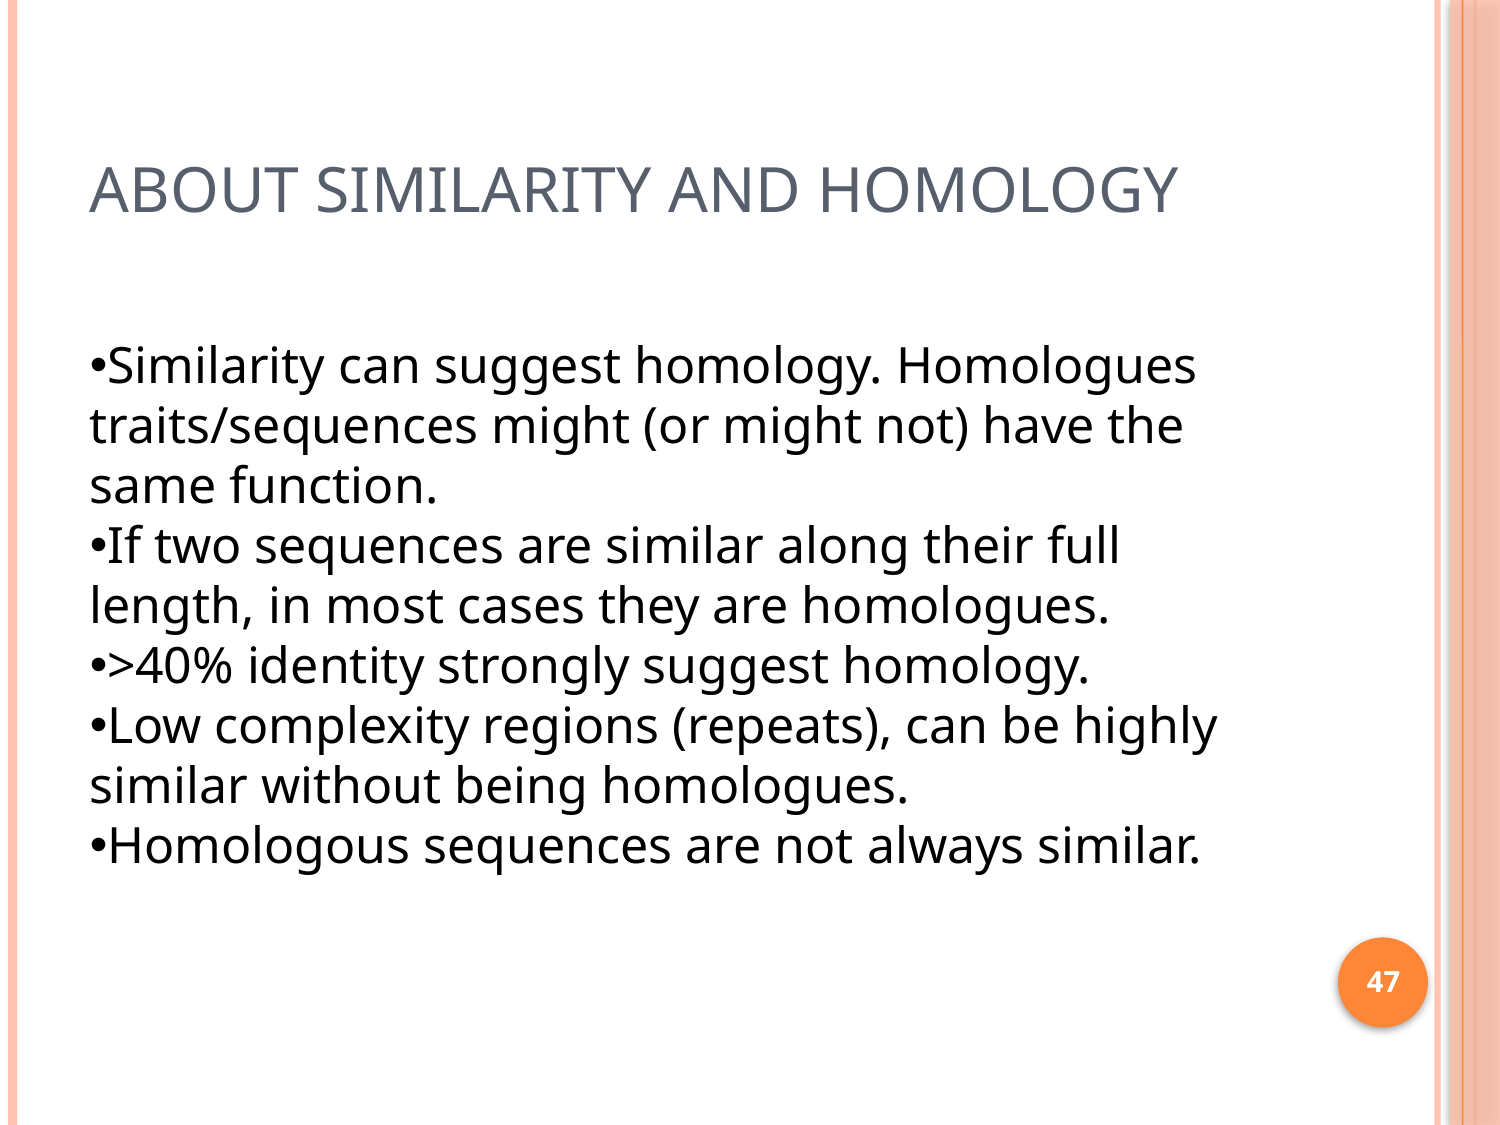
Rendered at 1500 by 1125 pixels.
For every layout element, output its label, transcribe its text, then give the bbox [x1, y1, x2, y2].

title About similarity and homology [75, 45, 1300, 233]
slide_number 47 [1333, 940, 1434, 1027]
text_box Similarity can suggest homology. Homologues traits/sequences might (or might not) have the same function. If two sequences are similar along their full length, in most cases they are homologues. >40% identity strongly suggest homology. Low complexity regions (repeats), can be highly similar without being homologues. Homologous sequences are not always similar. [74, 326, 1298, 882]
